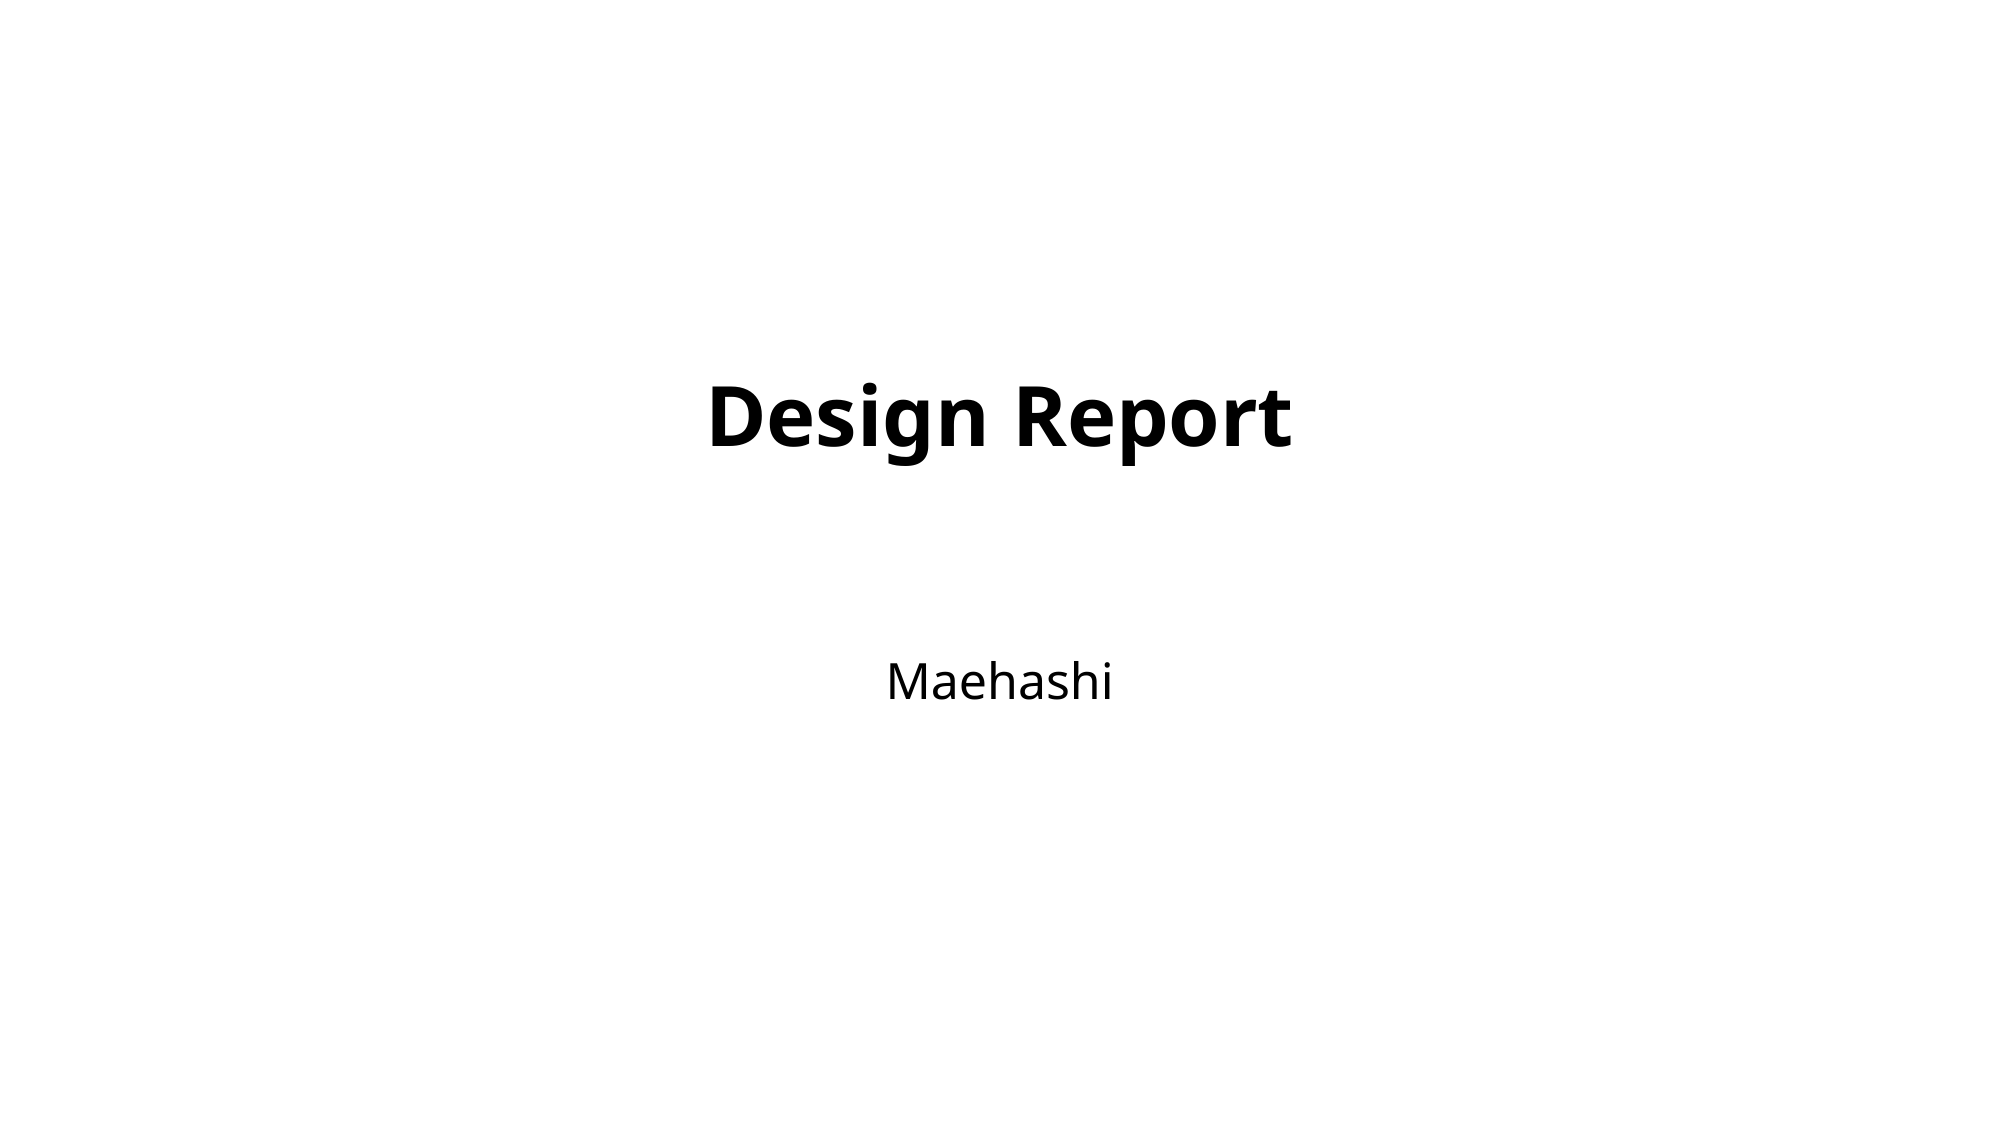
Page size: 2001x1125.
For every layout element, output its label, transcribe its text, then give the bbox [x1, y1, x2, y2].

subtitle Maehashi [249, 590, 1750, 777]
title Design Report [249, 262, 1750, 576]
